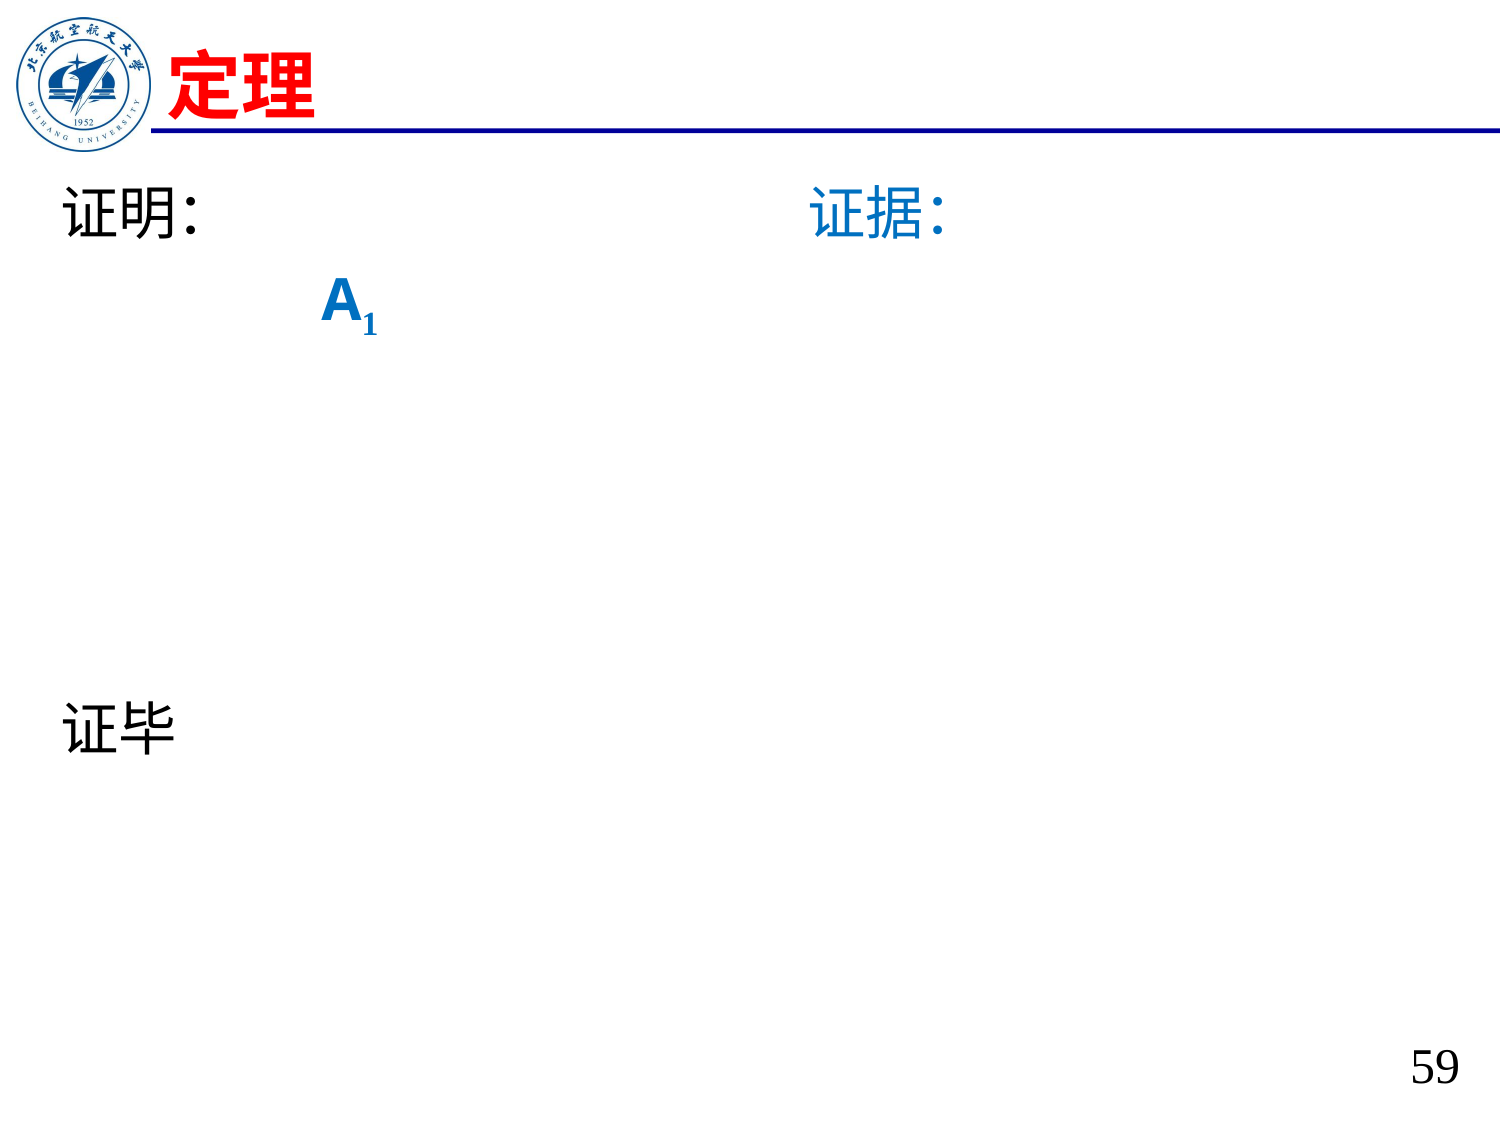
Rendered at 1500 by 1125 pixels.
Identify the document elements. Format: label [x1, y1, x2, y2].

picture [16, 17, 151, 152]
